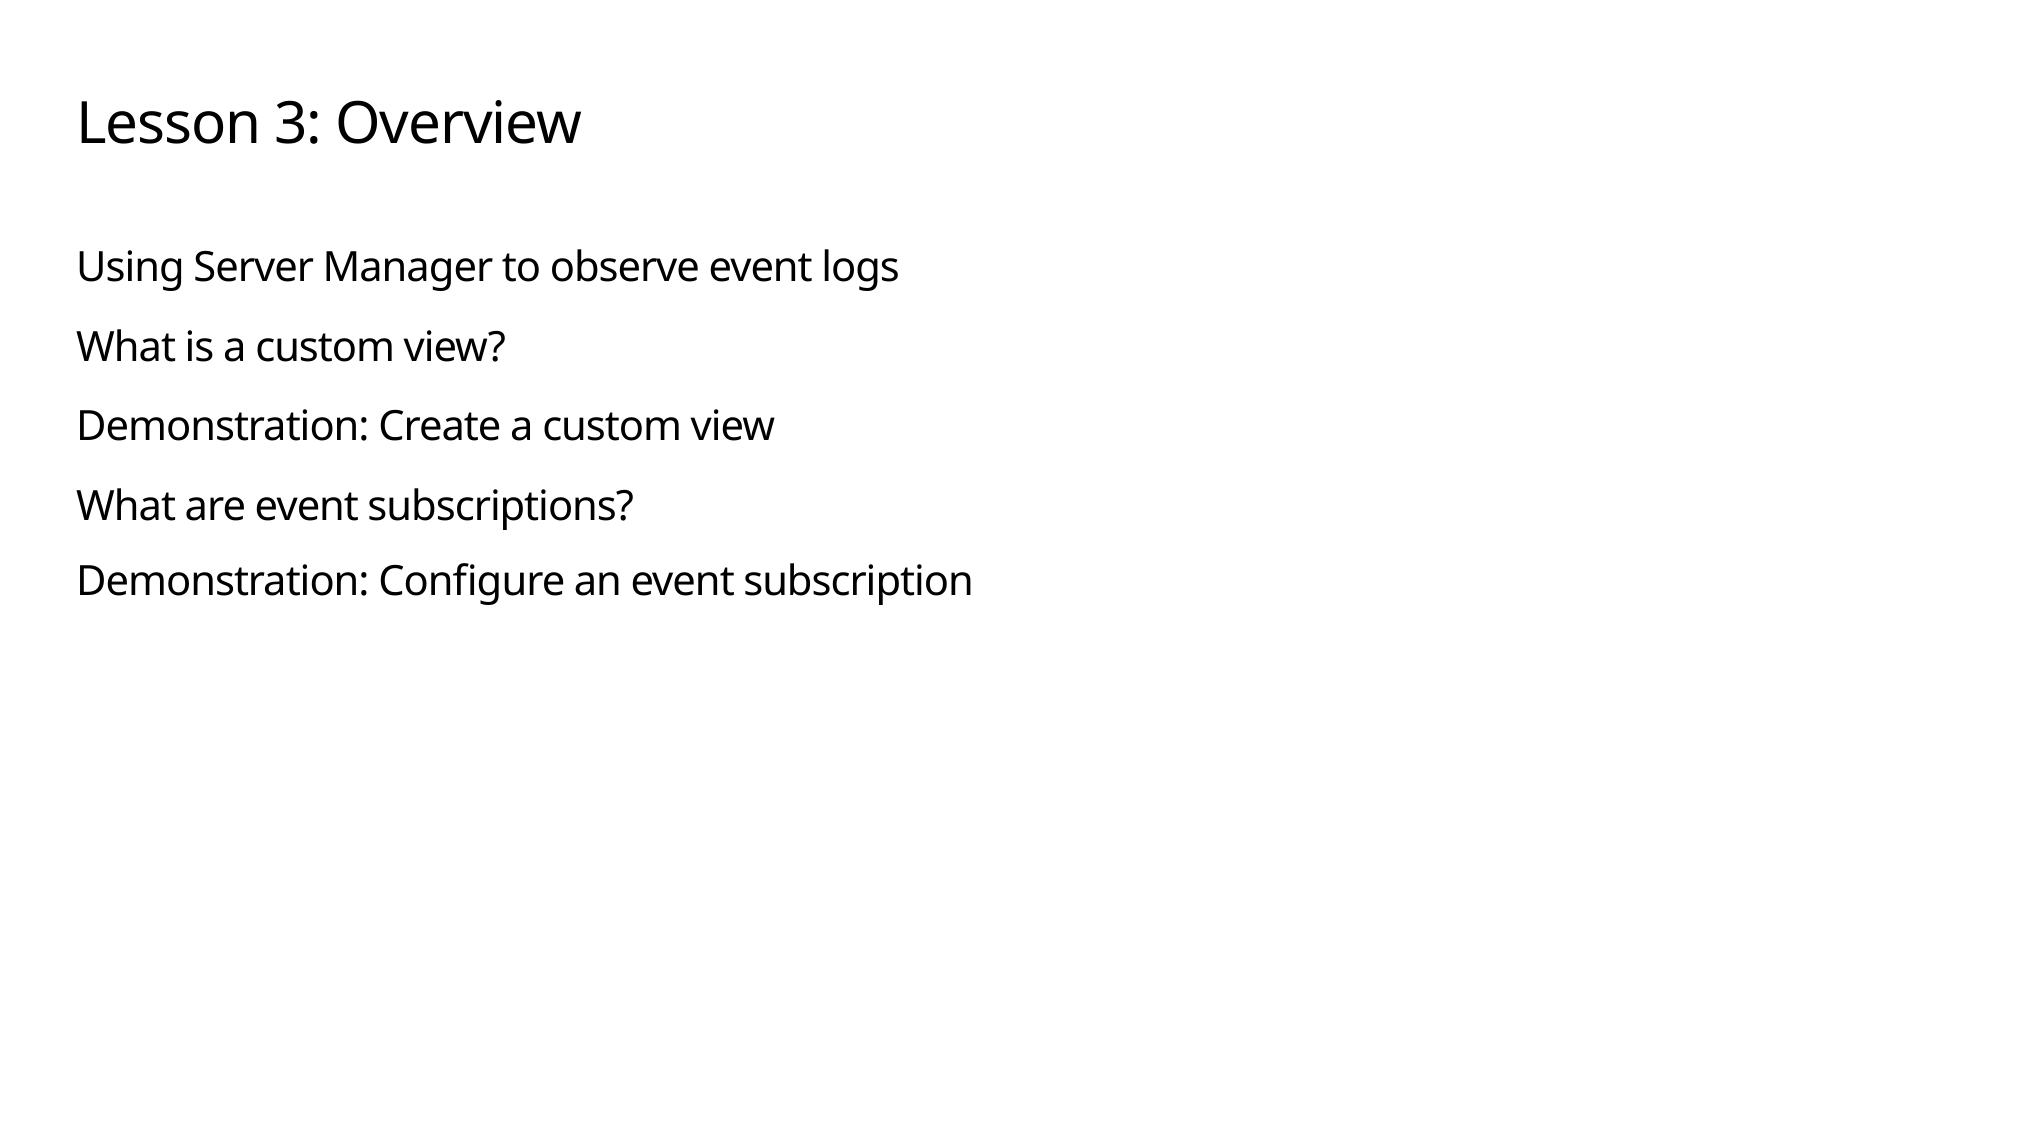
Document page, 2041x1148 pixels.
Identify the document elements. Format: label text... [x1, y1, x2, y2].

title Lesson 3: Overview [76, 93, 1968, 161]
list Using Server Manager to observe event logs What is a custom view? Demonstration: Create a custom view What are event subscriptions? Demonstration: Configure an event subscription [76, 240, 1970, 1074]
